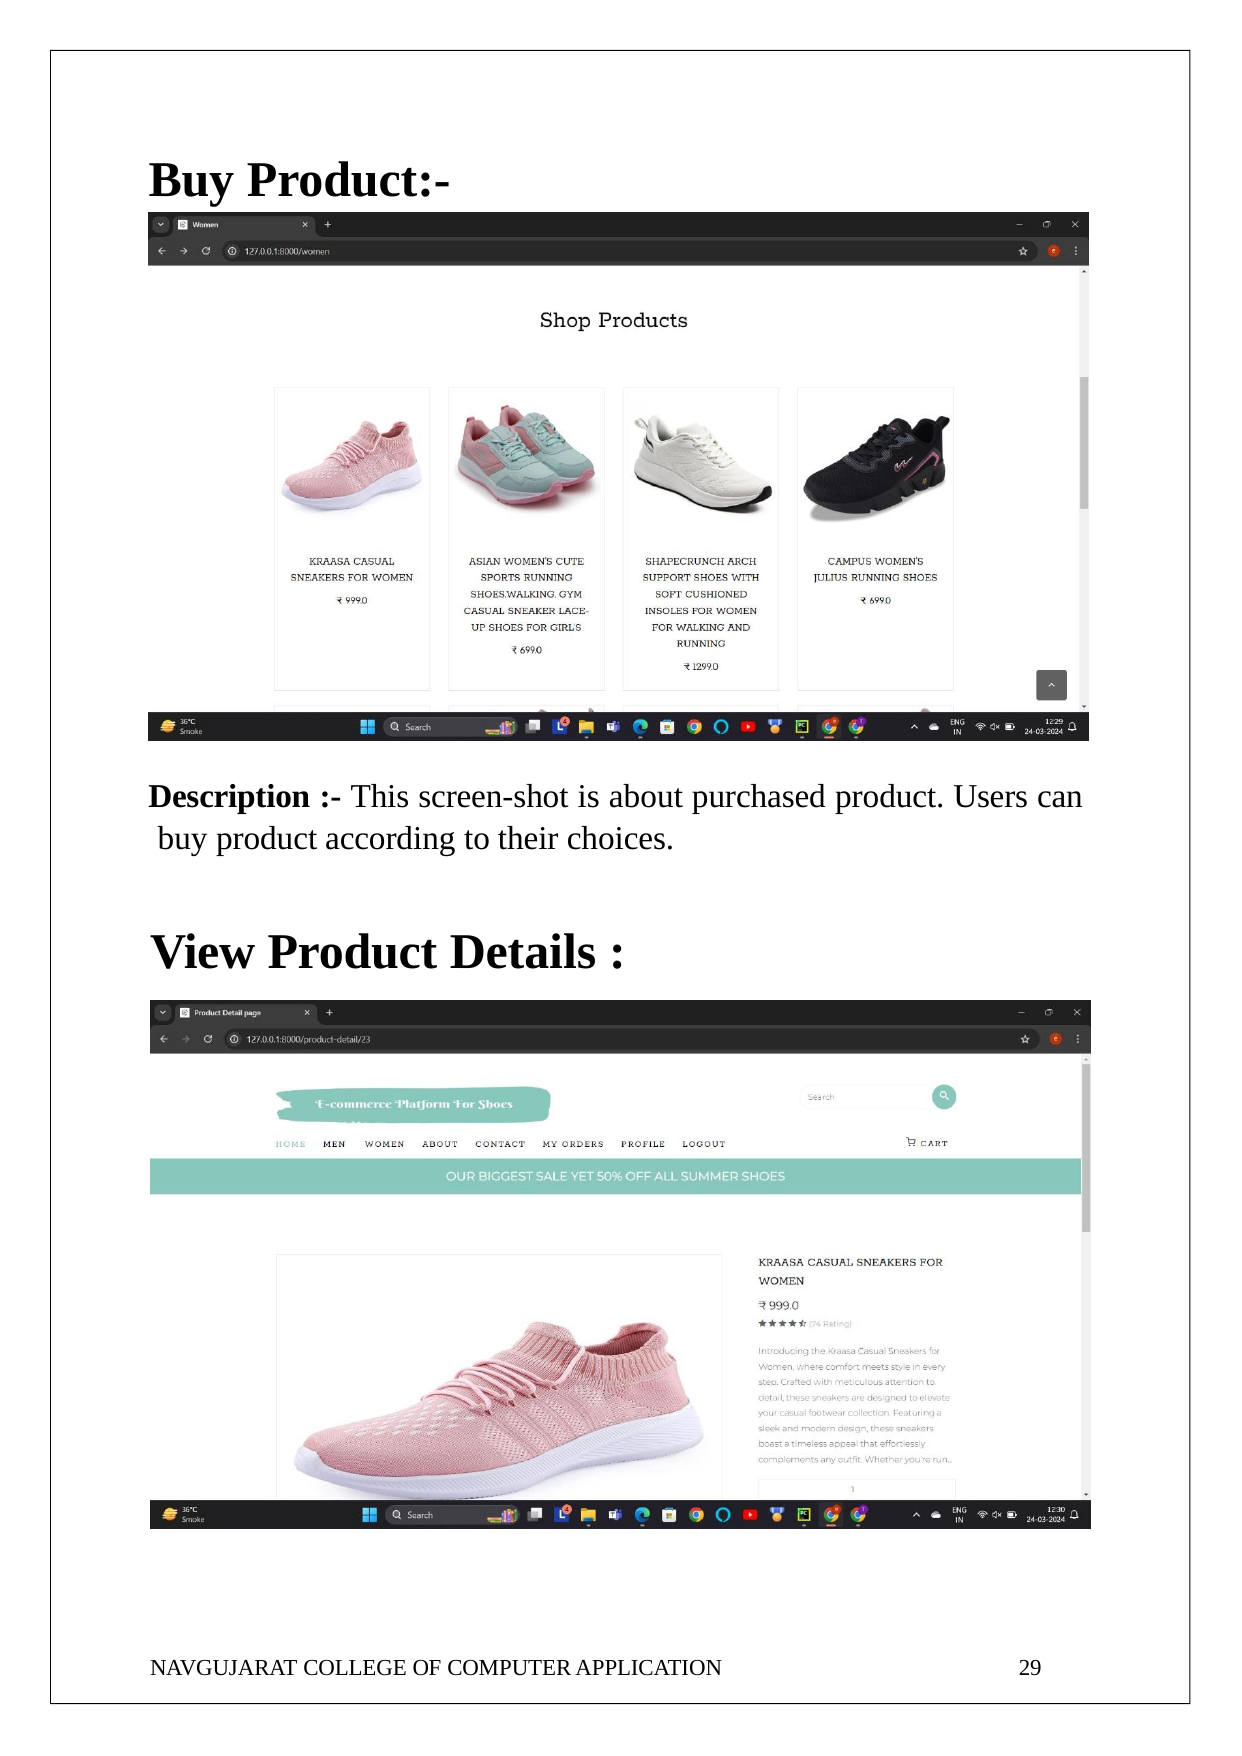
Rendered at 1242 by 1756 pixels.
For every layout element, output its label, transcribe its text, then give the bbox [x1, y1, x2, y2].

text_box Description :- This screen-shot is about purchased product. Users can buy product according to their choices. [146, 772, 1092, 856]
footer NAVGUJARAT COLLEGE OF COMPUTER APPLICATION [147, 1652, 738, 1756]
slide_number 29 [1012, 1652, 1048, 1756]
text_box Buy Product:- [146, 144, 455, 207]
picture [149, 999, 1091, 1530]
text_box View Product Details : [147, 916, 632, 979]
picture [148, 211, 1089, 742]
